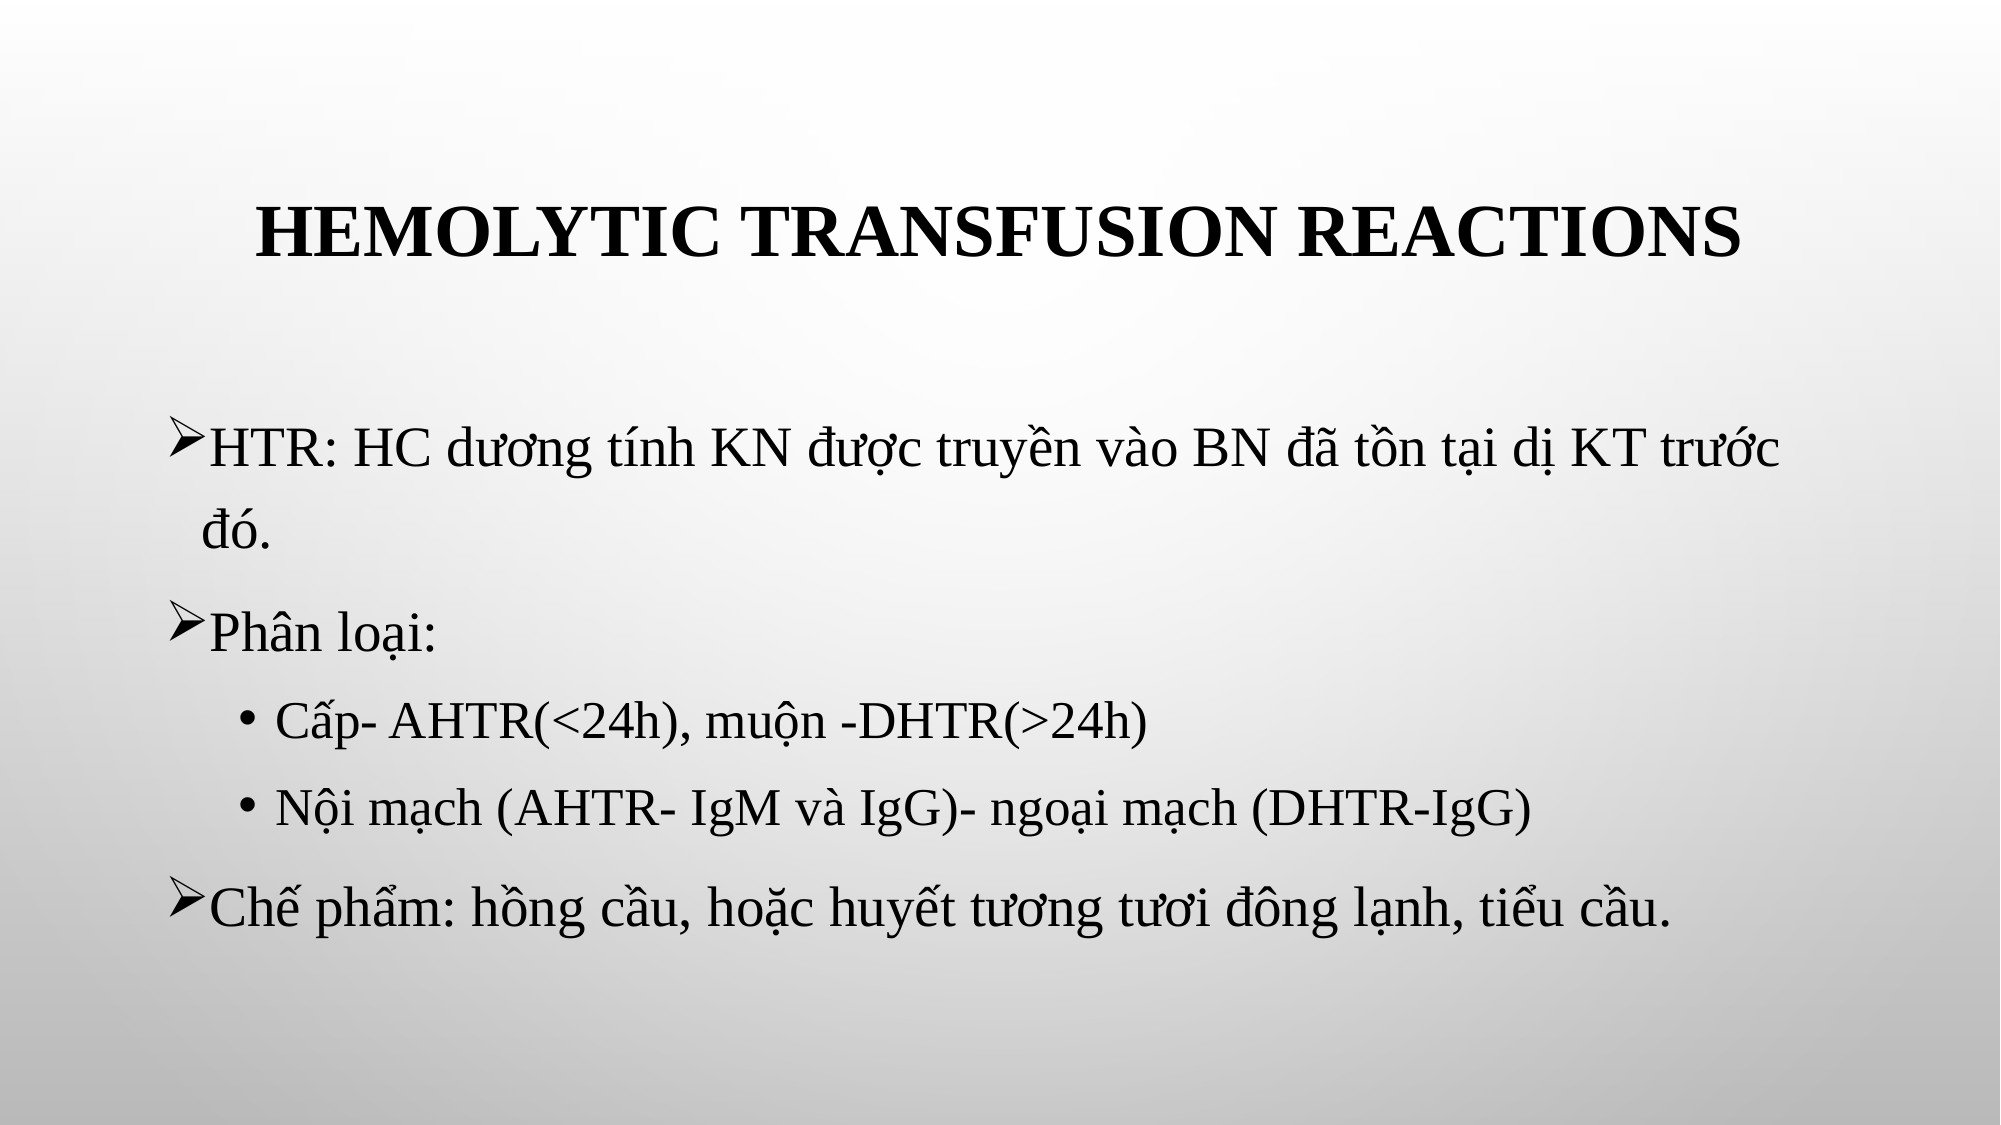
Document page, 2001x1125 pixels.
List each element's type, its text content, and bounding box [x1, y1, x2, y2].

title Hemolytic transfusion reactions [149, 101, 1851, 364]
picture [0, 0, 2000, 1125]
list HTR: HC dương tính KN được truyền vào BN đã tồn tại dị KT trước đó. Phân loại: Cấp- AHTR(<24h), muộn -DHTR(>24h) Nội mạch (AHTR- IgM và IgG)- ngoại mạch (DHTR-IgG) Chế phẩm: hồng cầu, hoặc huyết tương tươi đông lạnh, tiểu cầu. [149, 388, 1851, 950]
